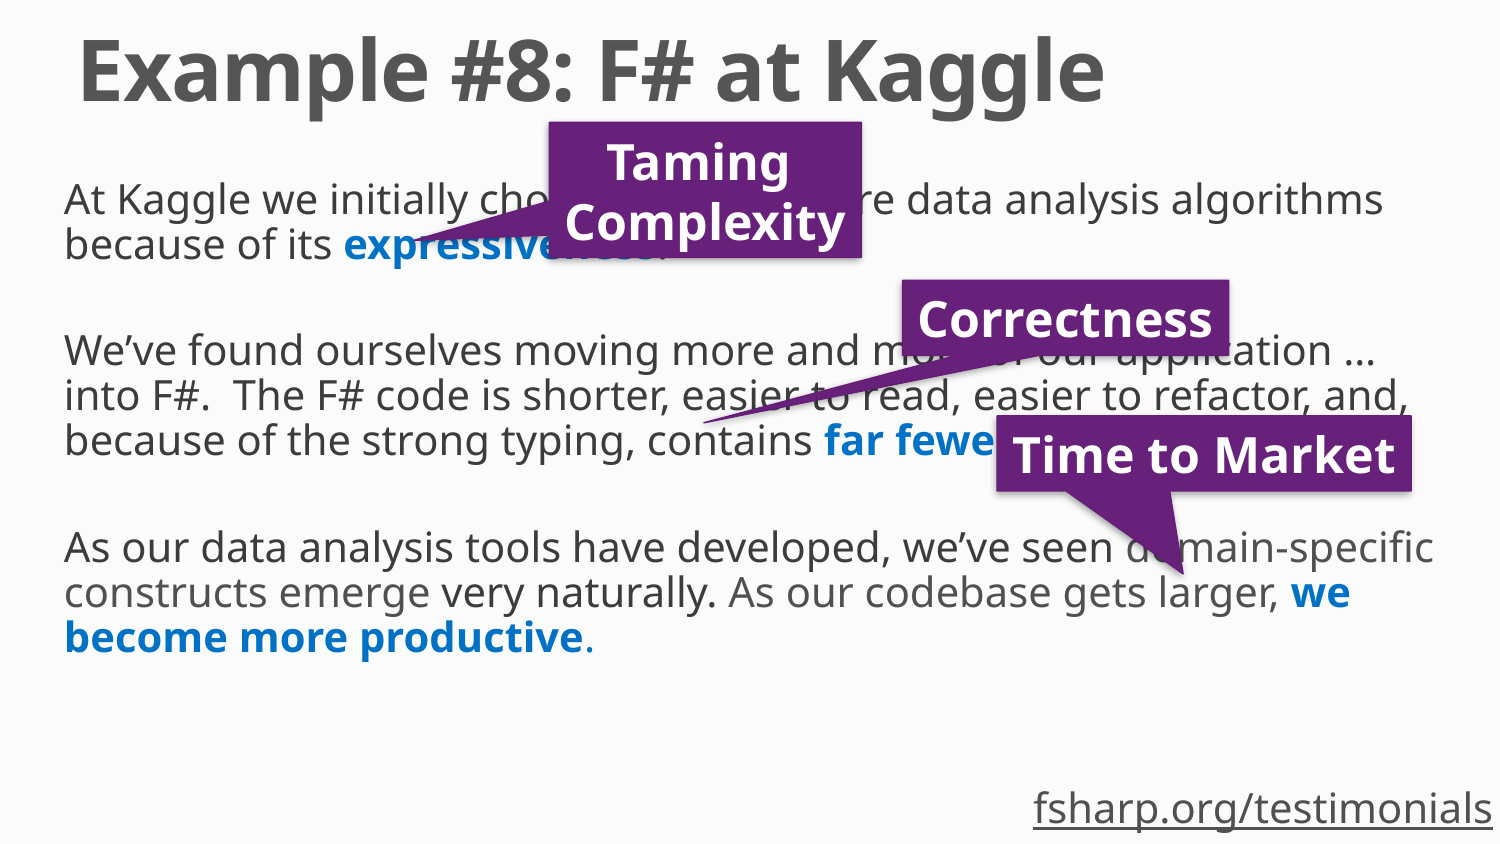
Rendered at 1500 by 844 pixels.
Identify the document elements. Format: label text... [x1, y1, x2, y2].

title Example #8: F# at Kaggle [76, 28, 1424, 122]
text_box Time to Market [996, 415, 1412, 575]
text_box Taming Complexity [413, 121, 863, 259]
text_box Correctness [703, 279, 1230, 424]
list At Kaggle we initially chose F# for our core data analysis algorithms because of its expressiveness. We’ve found ourselves moving more and more of our application …into F#. The F# code is shorter, easier to read, easier to refactor, and, because of the strong typing, contains far fewer bugs. As our data analysis tools have developed, we’ve seen domain-specific constructs emerge very naturally. As our codebase gets larger, we become more productive. [63, 178, 1436, 824]
text_box fsharp.org/testimonials [962, 775, 1500, 844]
